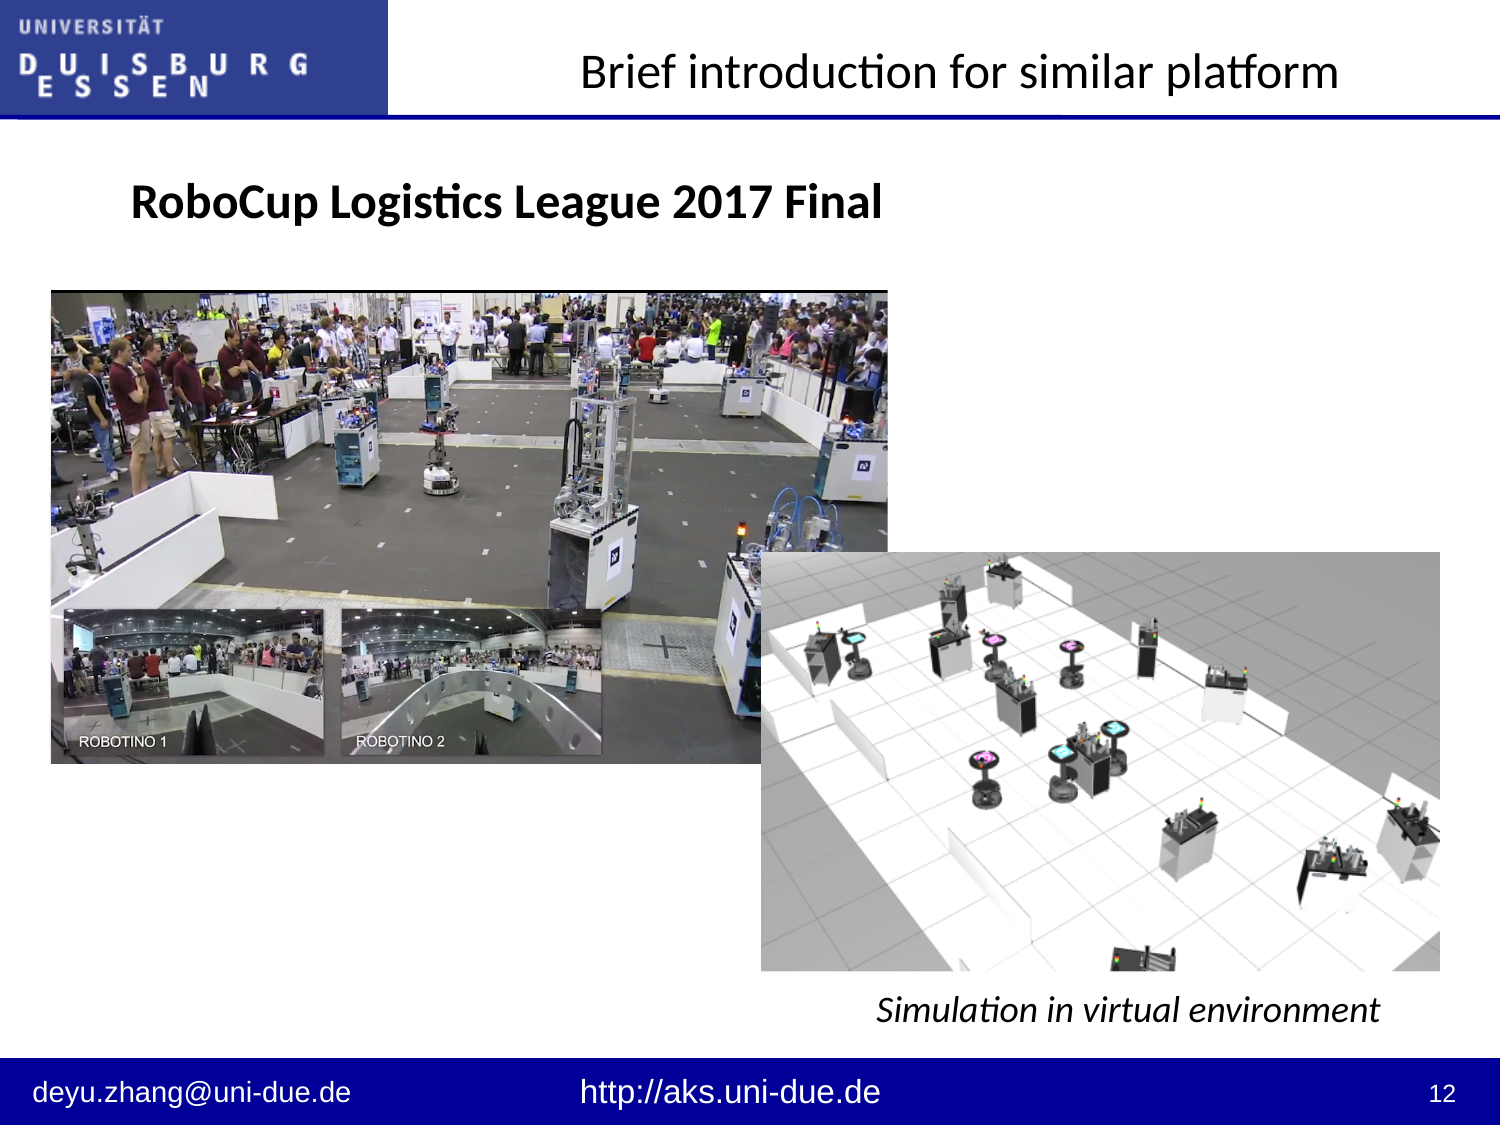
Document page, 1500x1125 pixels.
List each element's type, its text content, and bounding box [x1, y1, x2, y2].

picture [0, 0, 388, 114]
text_box Simulation in virtual environment [861, 983, 1397, 1038]
picture [49, 290, 1441, 974]
text_box RoboCup Logistics League 2017 Final [116, 160, 899, 236]
text_box Brief introduction for similar platform [565, 30, 1356, 106]
